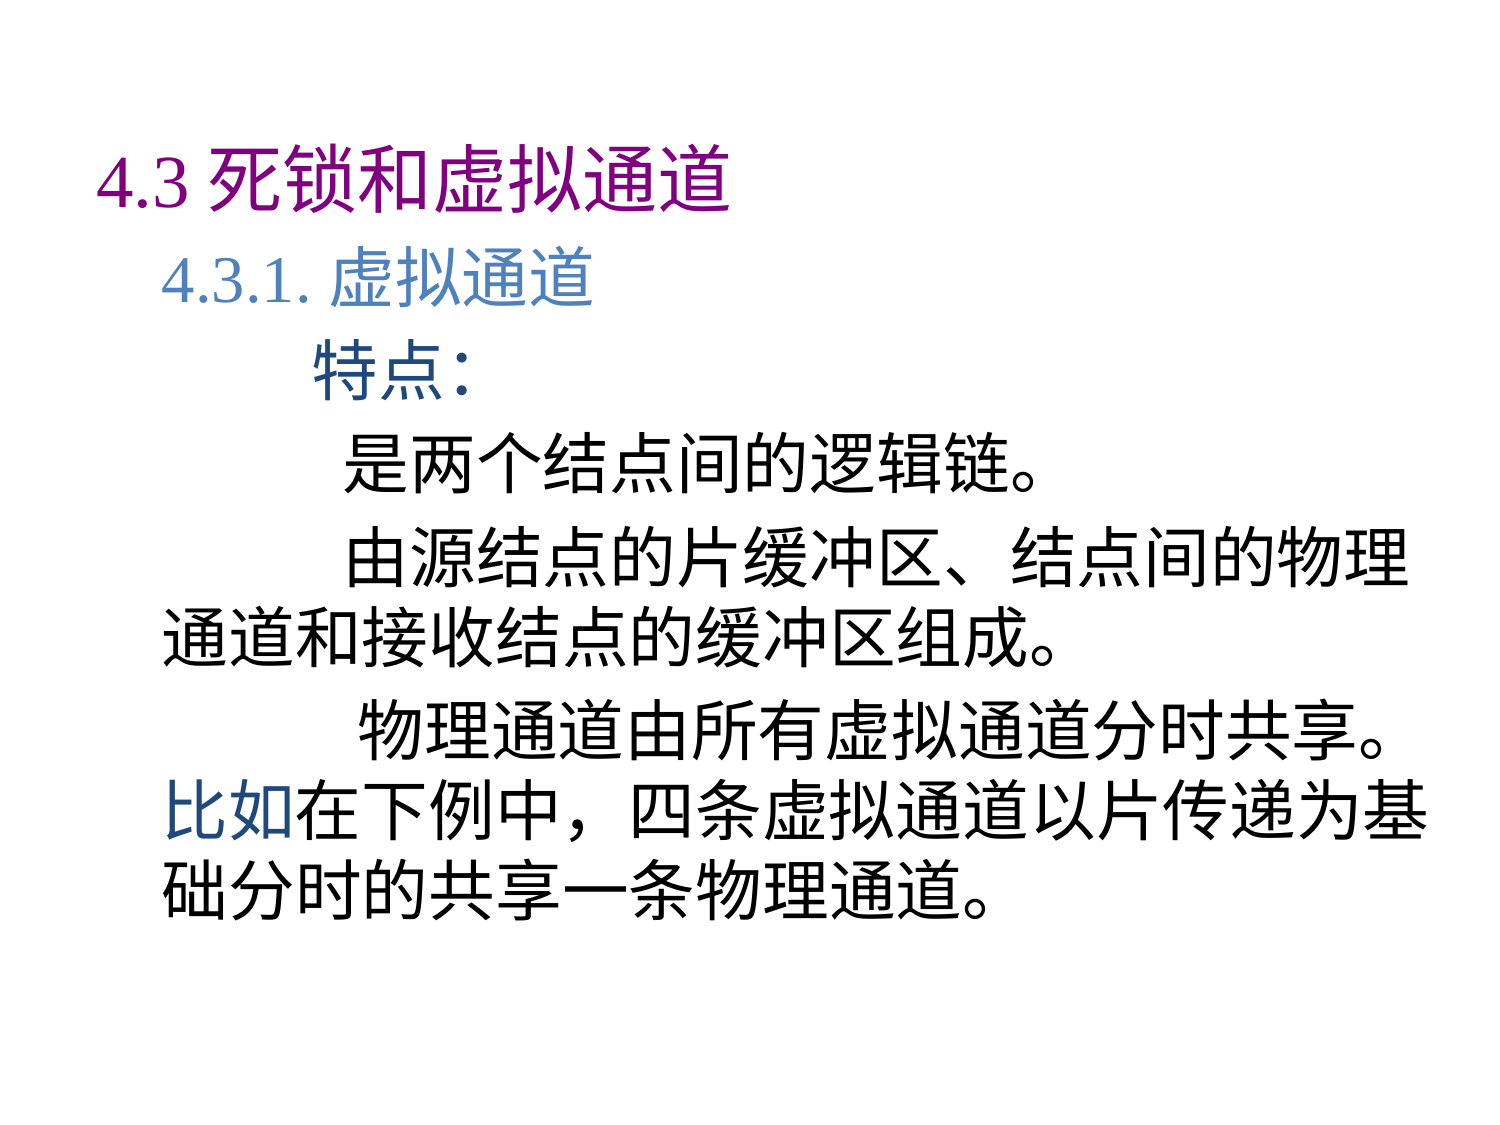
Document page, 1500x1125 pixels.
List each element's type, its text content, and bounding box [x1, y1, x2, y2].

text_box 4.3死锁和虚拟通道 4.3.1.虚拟通道 特点： 是两个结点间的逻辑链。 由源结点的片缓冲区、结点间的物理通道和接收结点的缓冲区组成。 物理通道由所有虚拟通道分时共享。比如在下例中，四条虚拟通道以片传递为基础分时的共享一条物理通道。 [24, 125, 1463, 988]
